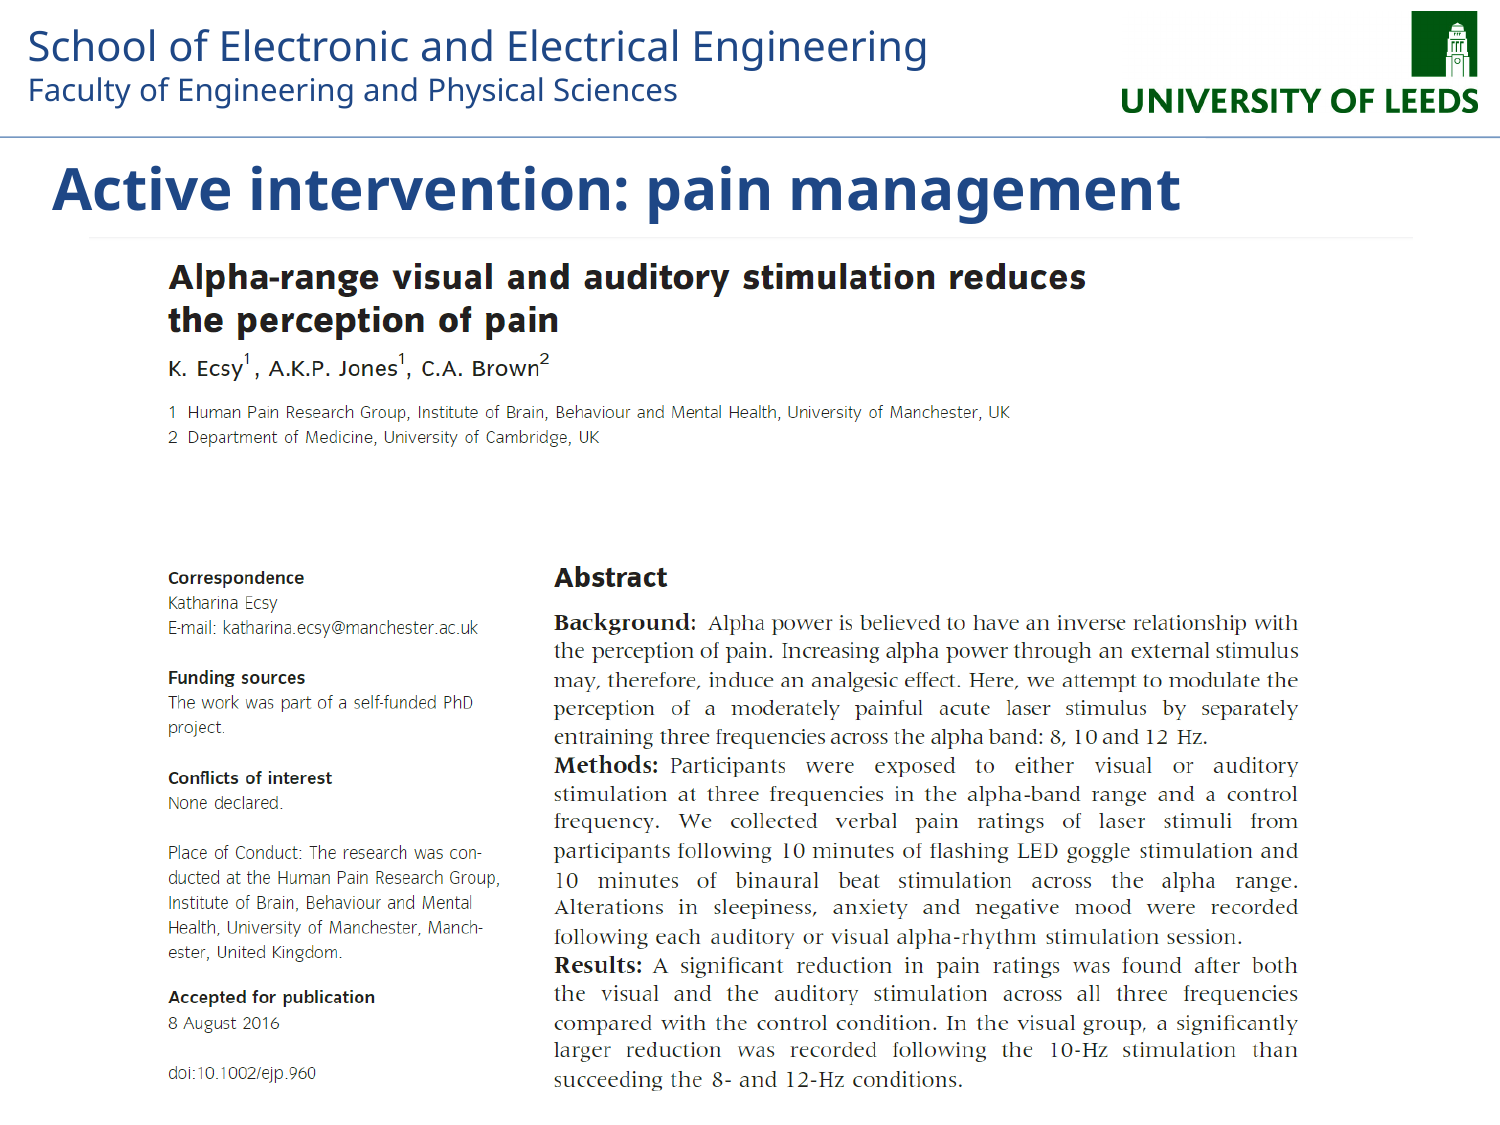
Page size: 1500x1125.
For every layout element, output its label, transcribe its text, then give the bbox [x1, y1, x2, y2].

title Active intervention: pain management [37, 137, 1388, 238]
picture [1122, 11, 1478, 113]
picture [89, 237, 1413, 1091]
